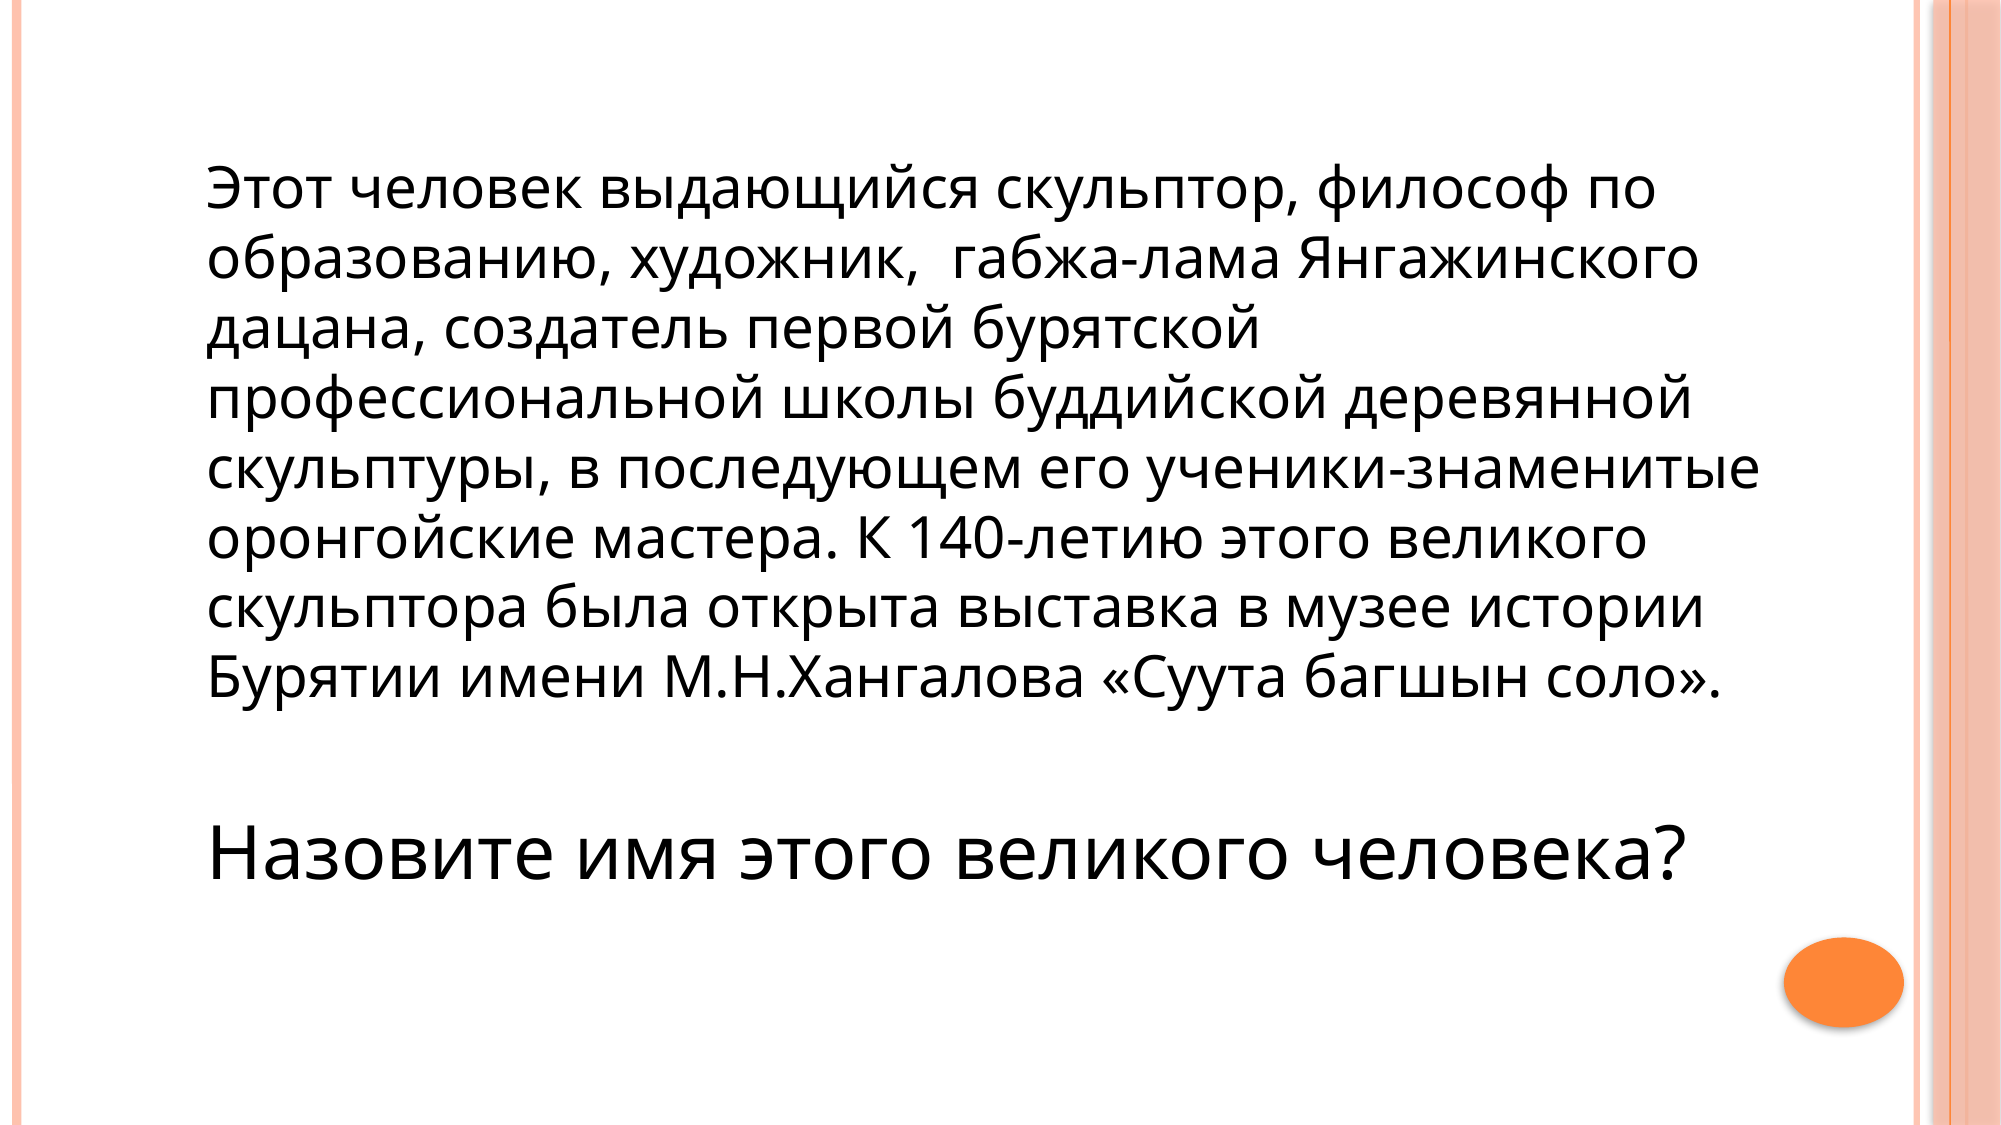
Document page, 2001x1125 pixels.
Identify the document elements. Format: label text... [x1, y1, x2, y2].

list Этот человек выдающийся скульптор, философ по образованию, художник, габжа-лама Янгажинского дацана, создатель первой бурятской профессиональной школы буддийской деревянной скульптуры, в последующем его ученики-знаменитые оронгойские мастера. К 140-летию этого великого скульптора была открыта выставка в музее истории Бурятии имени М.Н.Хангалова «Суута багшын соло». Назовите имя этого великого человека? [192, 143, 1826, 943]
